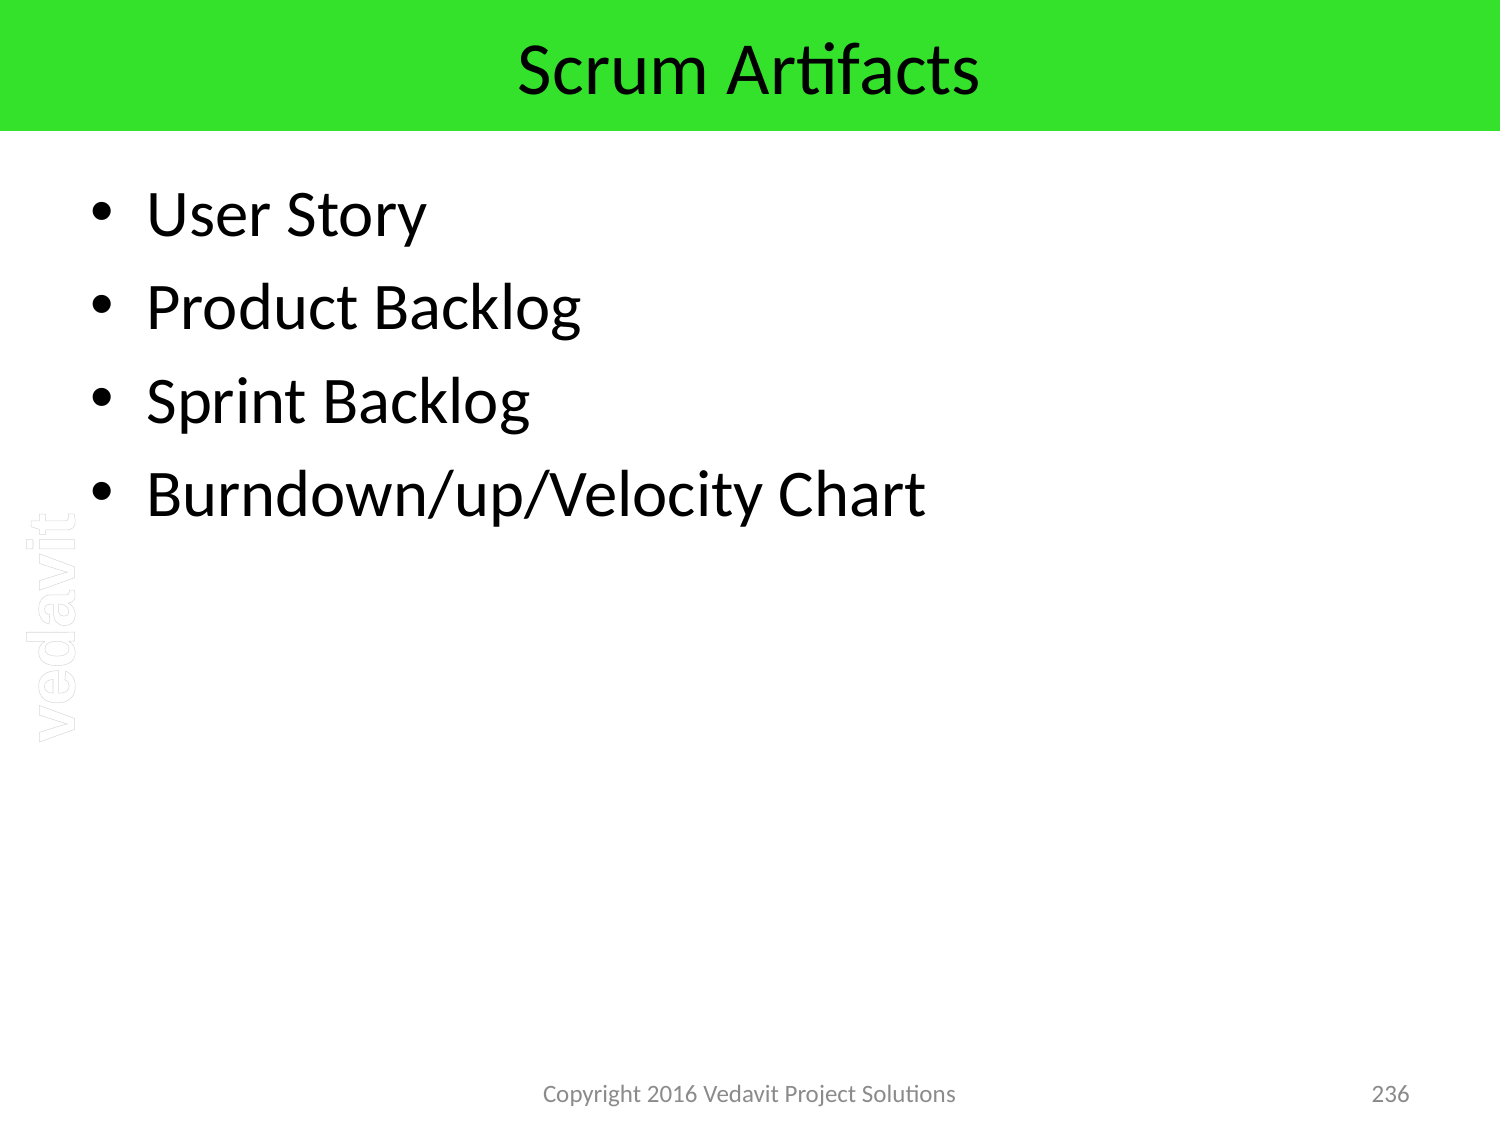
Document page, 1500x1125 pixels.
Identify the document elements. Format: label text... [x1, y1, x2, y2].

footer Copyright 2016 Vedavit Project Solutions [512, 1062, 988, 1123]
title Scrum Artifacts [0, 0, 1500, 131]
list User Story Product Backlog Sprint Backlog Burndown/up/Velocity Chart [75, 162, 1425, 1000]
slide_number 236 [1074, 1062, 1425, 1123]
